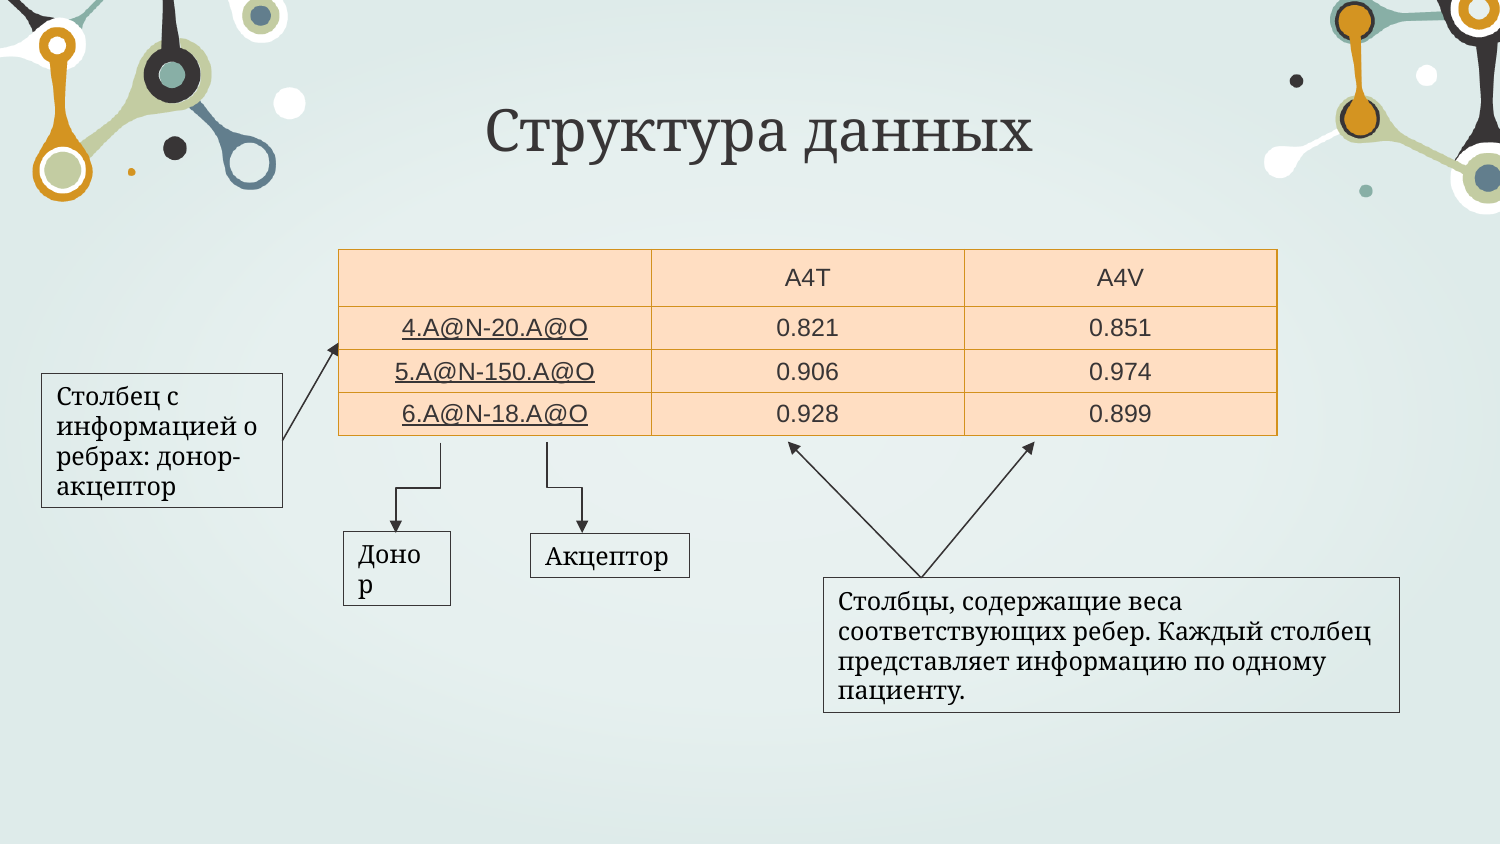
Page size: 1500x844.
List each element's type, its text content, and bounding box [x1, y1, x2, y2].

text_box Столбец с информацией о ребрах: донор-акцептор [41, 373, 283, 508]
text_box Донор [343, 531, 451, 606]
table_header A4V [965, 250, 1276, 306]
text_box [920, 441, 1035, 579]
title Структура данных [405, 77, 1112, 182]
table_cell 5.A@N-150.A@O [343, 350, 651, 392]
text_box Столбцы, содержащие веса соответствующих ребер. Каждый столбец представляет информацию по одному пациенту. [823, 577, 1400, 713]
table_cell 0.906 [652, 350, 964, 392]
table_cell 6.A@N-18.A@O [343, 393, 651, 435]
text_box Акцептор [530, 533, 690, 578]
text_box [282, 345, 339, 442]
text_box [518, 469, 611, 506]
table_cell 4.A@N-20.A@O [339, 307, 651, 349]
table_cell 0.851 [965, 307, 1276, 349]
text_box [787, 441, 918, 579]
table_cell 0.974 [965, 350, 1276, 392]
table_cell 0.899 [965, 393, 1276, 435]
table_header A4T [652, 250, 964, 306]
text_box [372, 465, 464, 511]
table_header [339, 250, 651, 306]
picture [0, 0, 1500, 844]
table_cell 0.821 [652, 307, 964, 349]
table_cell 0.928 [652, 393, 964, 435]
